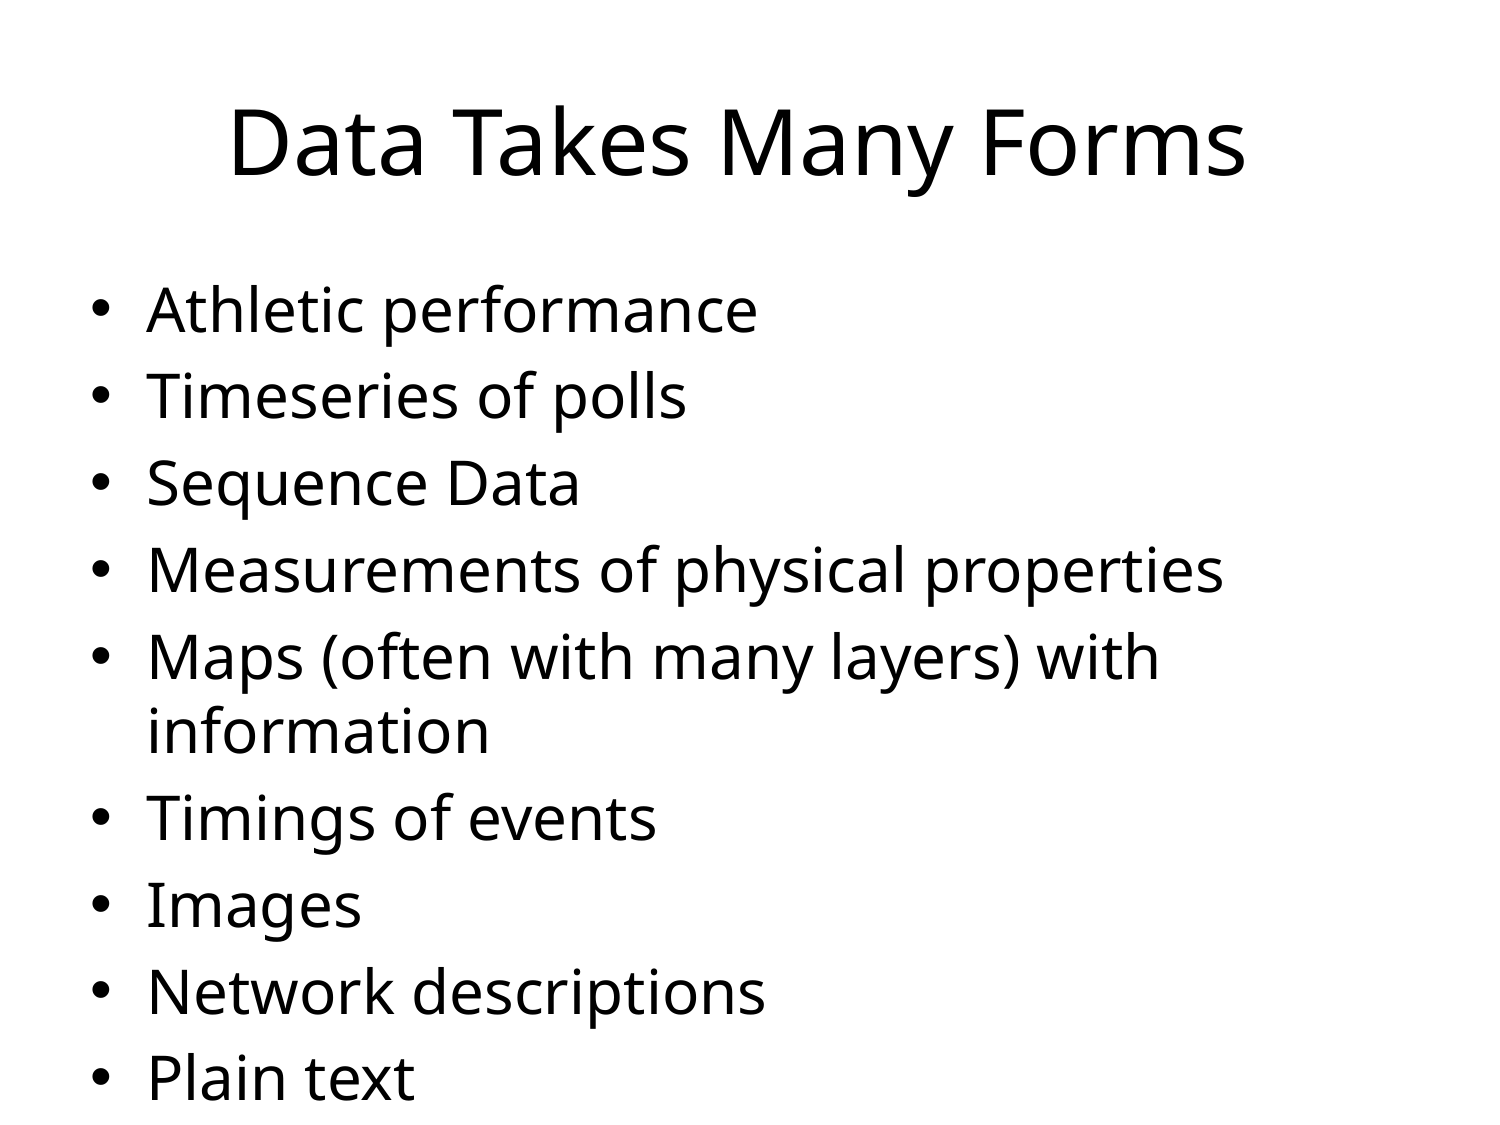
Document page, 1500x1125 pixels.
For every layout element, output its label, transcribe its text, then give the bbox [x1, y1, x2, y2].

title Data Takes Many Forms [75, 45, 1425, 233]
list Athletic performance Timeseries of polls Sequence Data Measurements of physical properties Maps (often with many layers) with information Timings of events Images Network descriptions Plain text [75, 262, 1425, 1125]
